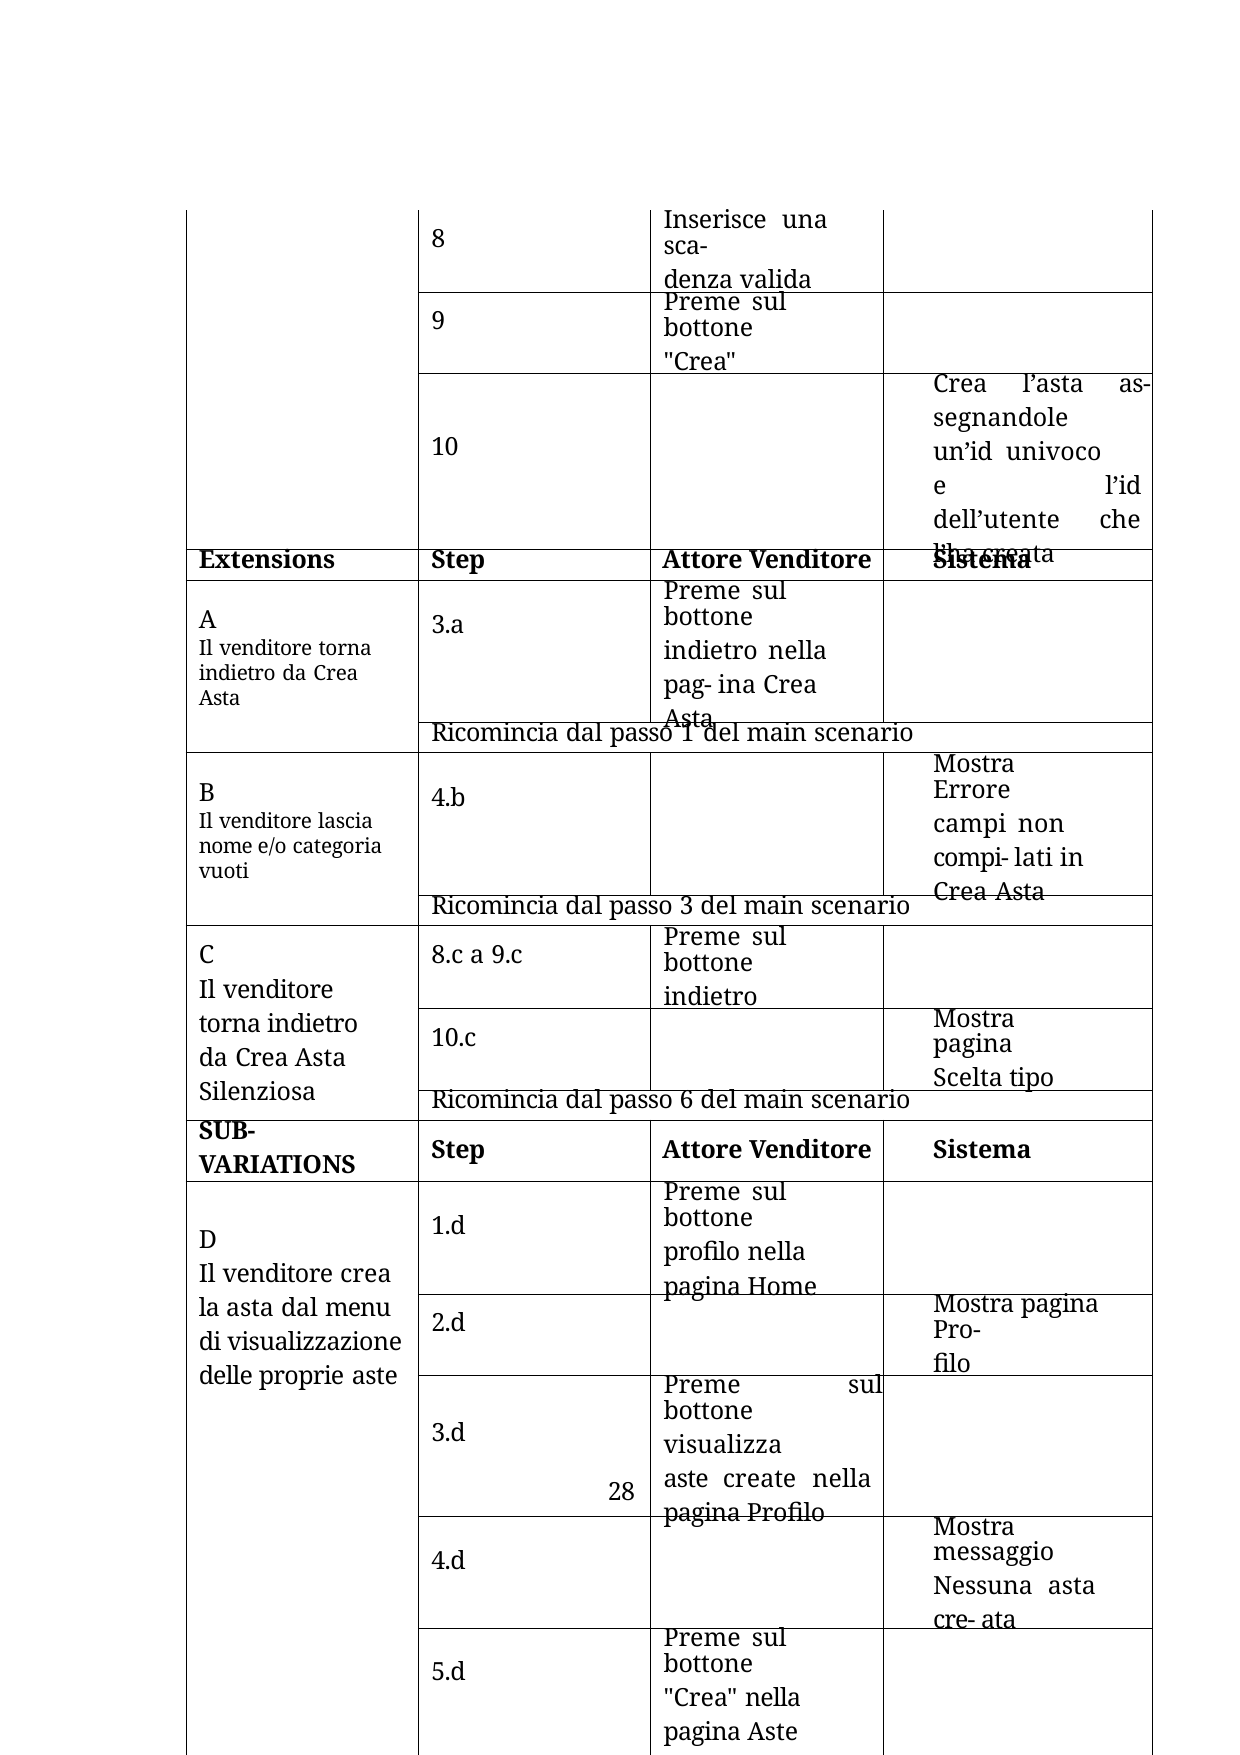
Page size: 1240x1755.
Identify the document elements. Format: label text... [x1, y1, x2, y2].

table_cell Crea l’asta as- segnandole un’id univoco e l’id dell’utente che l’ha creata [884, 374, 1152, 549]
table_cell 9 [419, 293, 650, 373]
table_cell Ricomincia dal passo 6 del main scenario [419, 1091, 1152, 1120]
table_cell Sistema [884, 550, 1152, 580]
table_cell Mostra Errore campi non compi- lati in Crea Asta [884, 753, 1152, 895]
table_header [187, 210, 418, 549]
table_header Inserisce una sca- denza valida [651, 210, 883, 292]
table_cell Step [419, 1121, 650, 1181]
table_cell 4.b [419, 753, 650, 895]
table_cell [884, 1376, 1152, 1516]
table_cell [884, 1629, 1152, 1755]
table_cell Mostra pagina Scelta tipo [884, 1009, 1152, 1090]
table_cell [884, 926, 1152, 1008]
table_cell Mostra pagina Pro- filo [884, 1295, 1152, 1375]
table_header 8 [419, 210, 650, 292]
table_cell Preme sul bottone indietro [651, 926, 883, 1008]
table_cell Attore Venditore [651, 1121, 883, 1181]
table_cell Preme sul bottone "Crea" [651, 293, 883, 373]
table_cell Mostra messaggio Nessuna asta cre- ata [884, 1517, 1152, 1628]
table_cell [651, 1517, 883, 1628]
table_cell Step [419, 550, 650, 580]
table_cell 2.d [419, 1295, 650, 1375]
table_cell 8.c a 9.c [419, 926, 650, 1008]
table_cell 4.d [419, 1517, 650, 1628]
table_cell D Il venditore crea la asta dal menu di visualizzazione delle proprie aste [187, 1182, 418, 1755]
table_cell [651, 753, 883, 895]
table_cell [884, 293, 1152, 373]
table_cell 3.d [419, 1376, 650, 1516]
table_cell [651, 374, 883, 549]
table_cell [651, 1009, 883, 1090]
table_cell Preme sul bottone profilo nella pagina Home [651, 1182, 883, 1294]
table_cell Attore Venditore [651, 550, 883, 580]
table_cell 3.a [419, 581, 650, 722]
table_cell [884, 1182, 1152, 1294]
table_cell 10.c [419, 1009, 650, 1090]
table_cell C Il venditore torna indietro da Crea Asta Silenziosa [187, 926, 418, 1120]
table_cell 1.d [419, 1182, 650, 1294]
table_cell Ricomincia dal passo 3 del main scenario [419, 896, 1152, 925]
table_header [884, 210, 1152, 292]
table_cell 5.d [419, 1629, 650, 1755]
table_cell A Il venditore torna indietro da Crea Asta [187, 581, 418, 752]
table_cell Preme sul bottone visualizza aste create nella pagina Profilo [651, 1376, 883, 1516]
table_cell Extensions [187, 550, 418, 580]
table_cell Preme sul bottone "Crea" nella pagina Aste create [651, 1629, 883, 1755]
table_cell Ricomincia dal passo 1 del main scenario [419, 723, 1152, 752]
table_cell [884, 581, 1152, 722]
table_cell Preme sul bottone indietro nella pag- ina Crea Asta [651, 581, 883, 722]
table_cell 10 [419, 374, 650, 549]
table_cell [651, 1295, 883, 1375]
table_cell SUB- VARIATIONS [187, 1121, 418, 1181]
table_cell B Il venditore lascia nome e/o categoria vuoti [187, 753, 418, 925]
table_cell Sistema [884, 1121, 1152, 1181]
